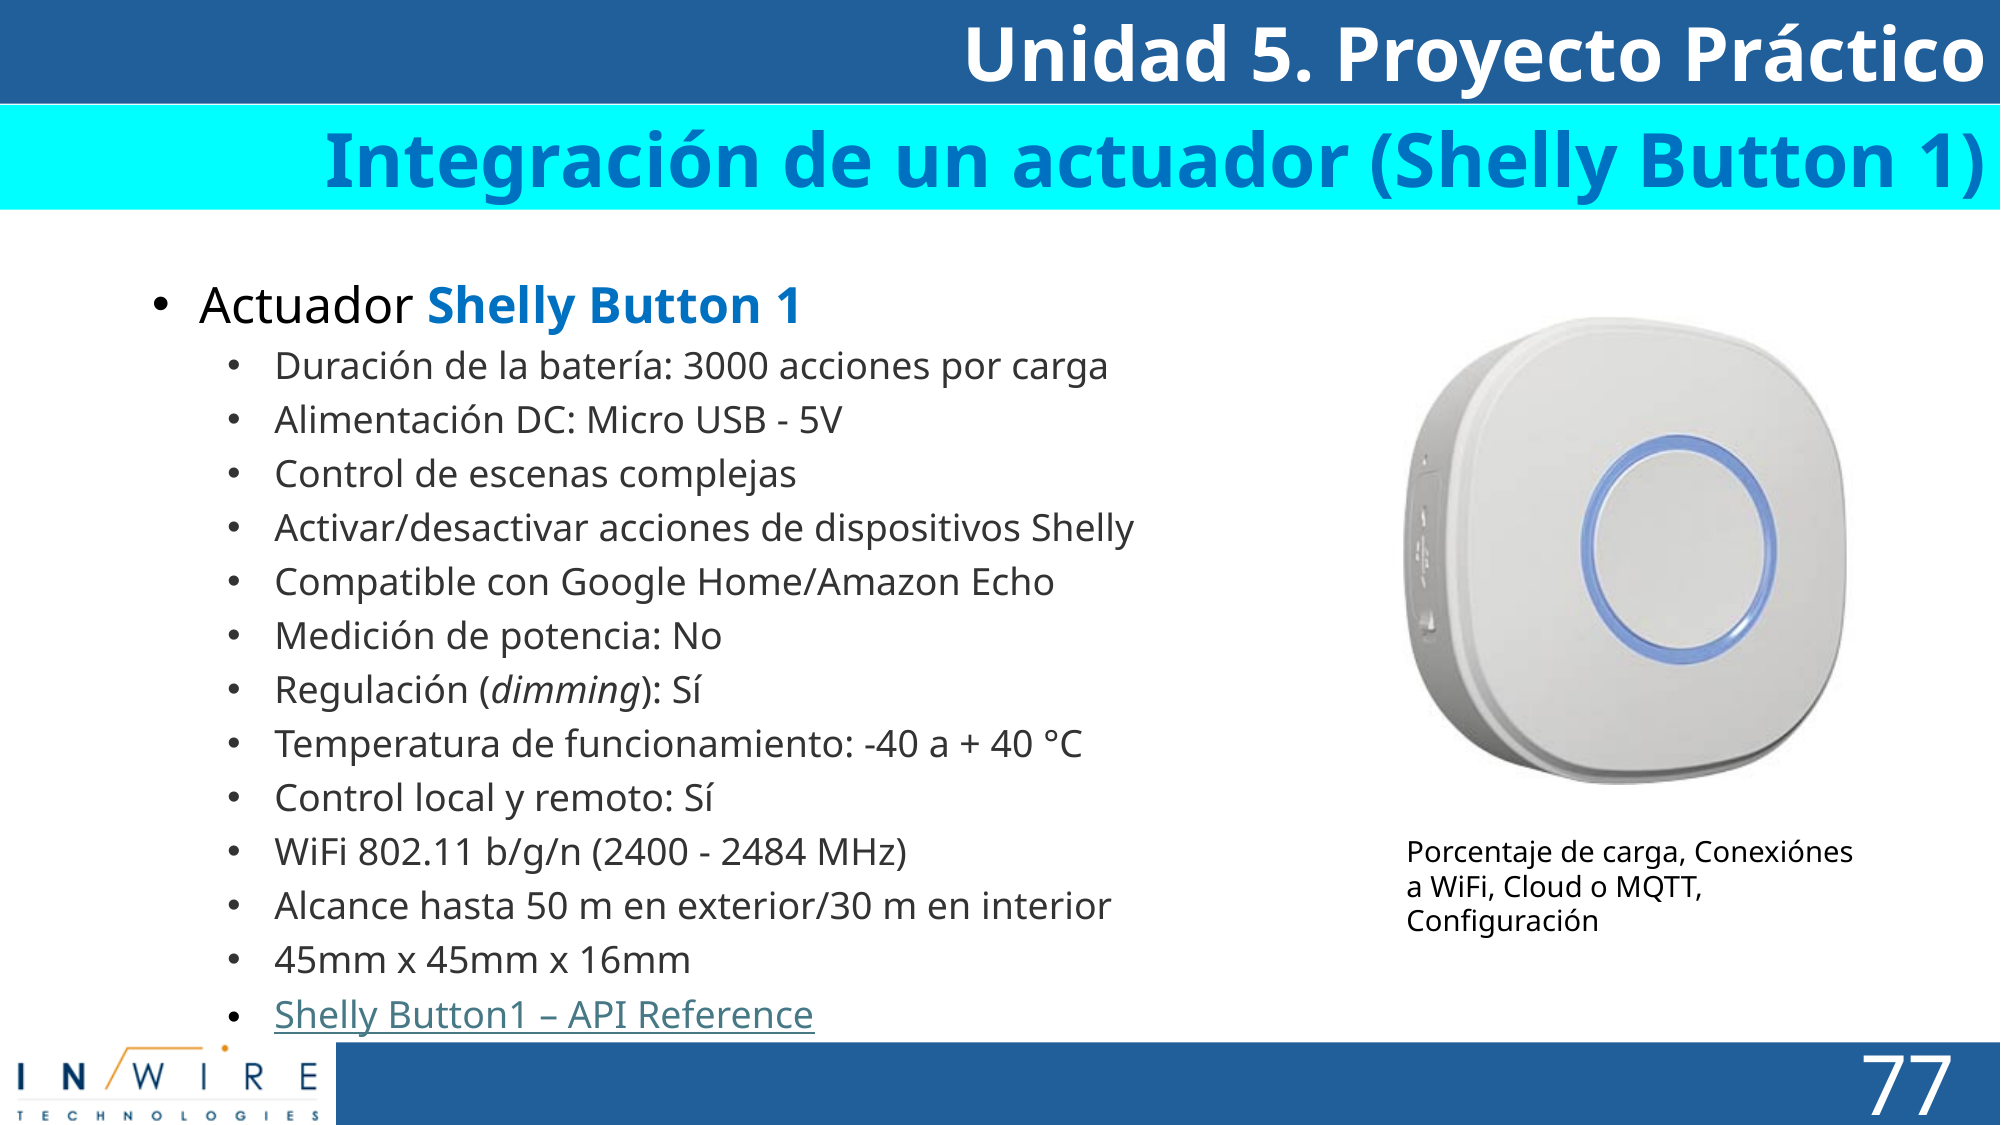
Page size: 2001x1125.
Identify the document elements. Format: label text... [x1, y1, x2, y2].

picture [0, 1037, 336, 1125]
list Actuador Shelly Button 1 Duración de la batería: 3000 acciones por carga Alimentación DC: Micro USB - 5V Control de escenas complejas Activar/desactivar acciones de dispositivos Shelly Compatible con Google Home/Amazon Echo Medición de potencia: No Regulación (dimming): Sí Temperatura de funcionamiento: -40 a + 40 °C Control local y remoto: Sí WiFi 802.11 b/g/n (2400 - 2484 MHz) Alcance hasta 50 m en exterior/30 m en interior 45mm x 45mm x 16mm Shelly Button1 – API Reference [137, 253, 1863, 968]
text_box Porcentaje de carga, Conexiónes a WiFi, Cloud o MQTT, Configuración [1391, 825, 1884, 946]
text_box Unidad 5. Proyecto Práctico [0, 0, 2000, 104]
picture [1391, 315, 1861, 786]
text_box Integración de un actuador (Shelly Button 1) [0, 104, 2000, 210]
